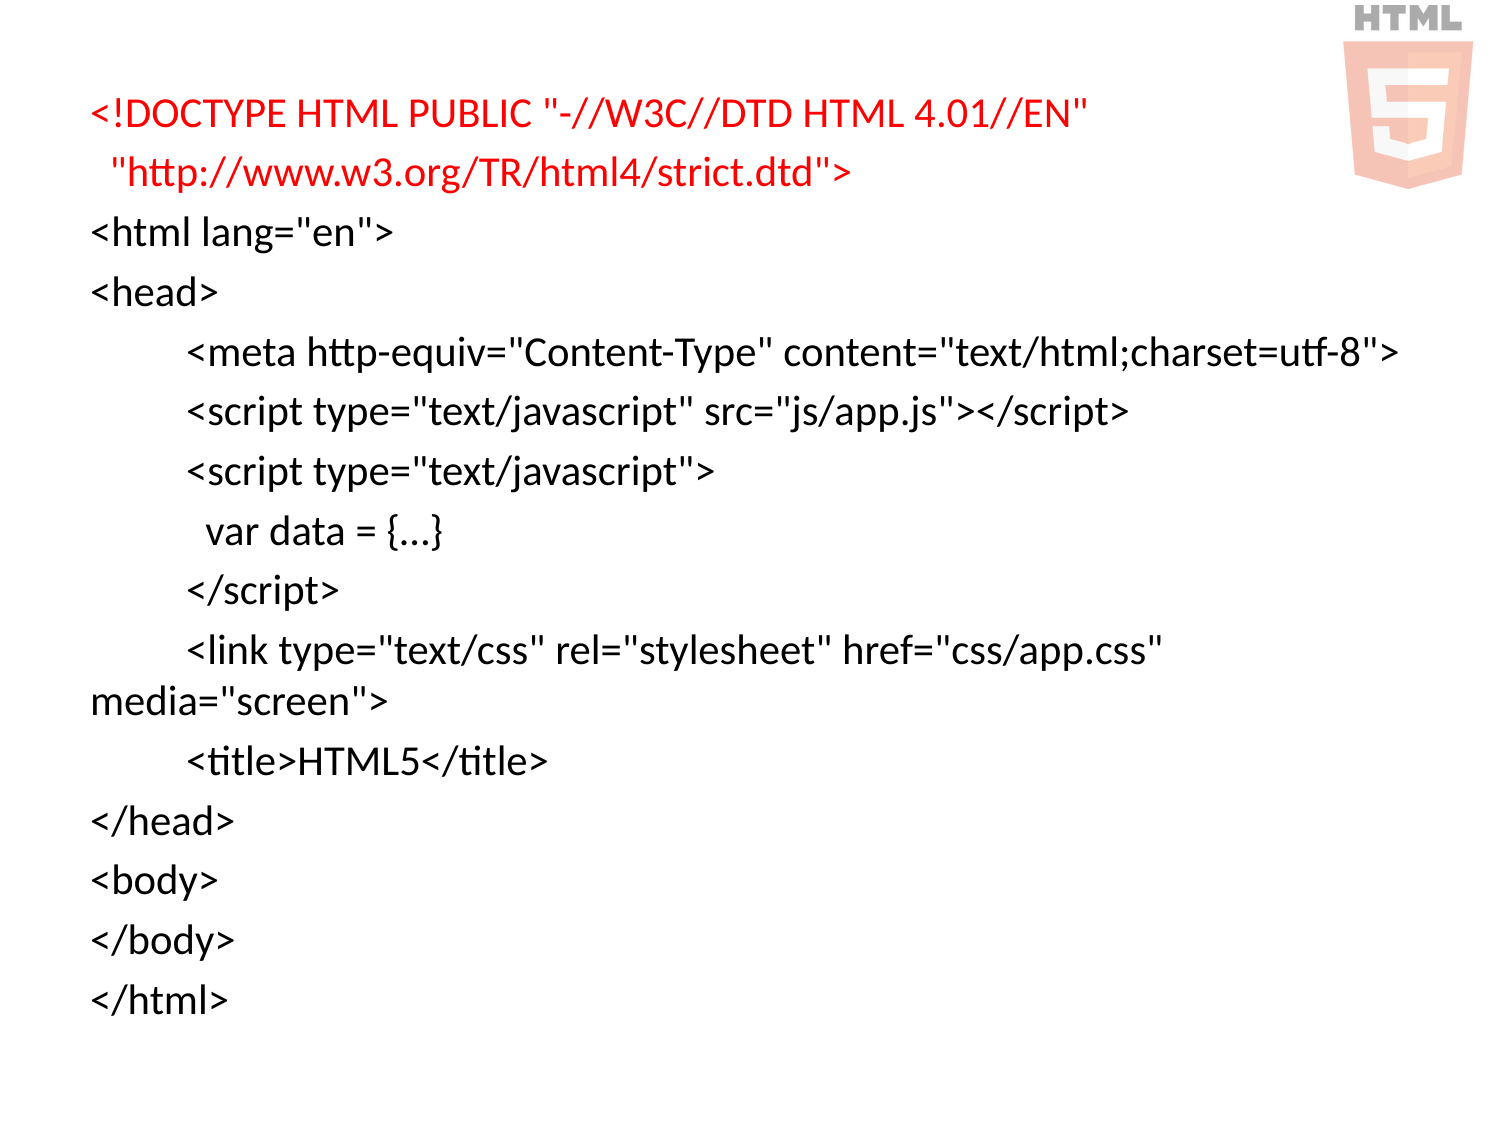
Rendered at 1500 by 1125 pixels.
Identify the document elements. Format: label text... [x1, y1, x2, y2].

list <!DOCTYPE HTML PUBLIC "-//W3C//DTD HTML 4.01//EN" "http://www.w3.org/TR/html4/strict.dtd"> <html lang="en"> <head> <meta http-equiv="Content-Type" content="text/html;charset=utf-8"> <script type="text/javascript" src="js/app.js"></script> <script type="text/javascript"> var data = {…} </script> <link type="text/css" rel="stylesheet" href="css/app.css" media="screen"> <title>HTML5</title> </head> <body> </body> </html> [75, 77, 1425, 1048]
